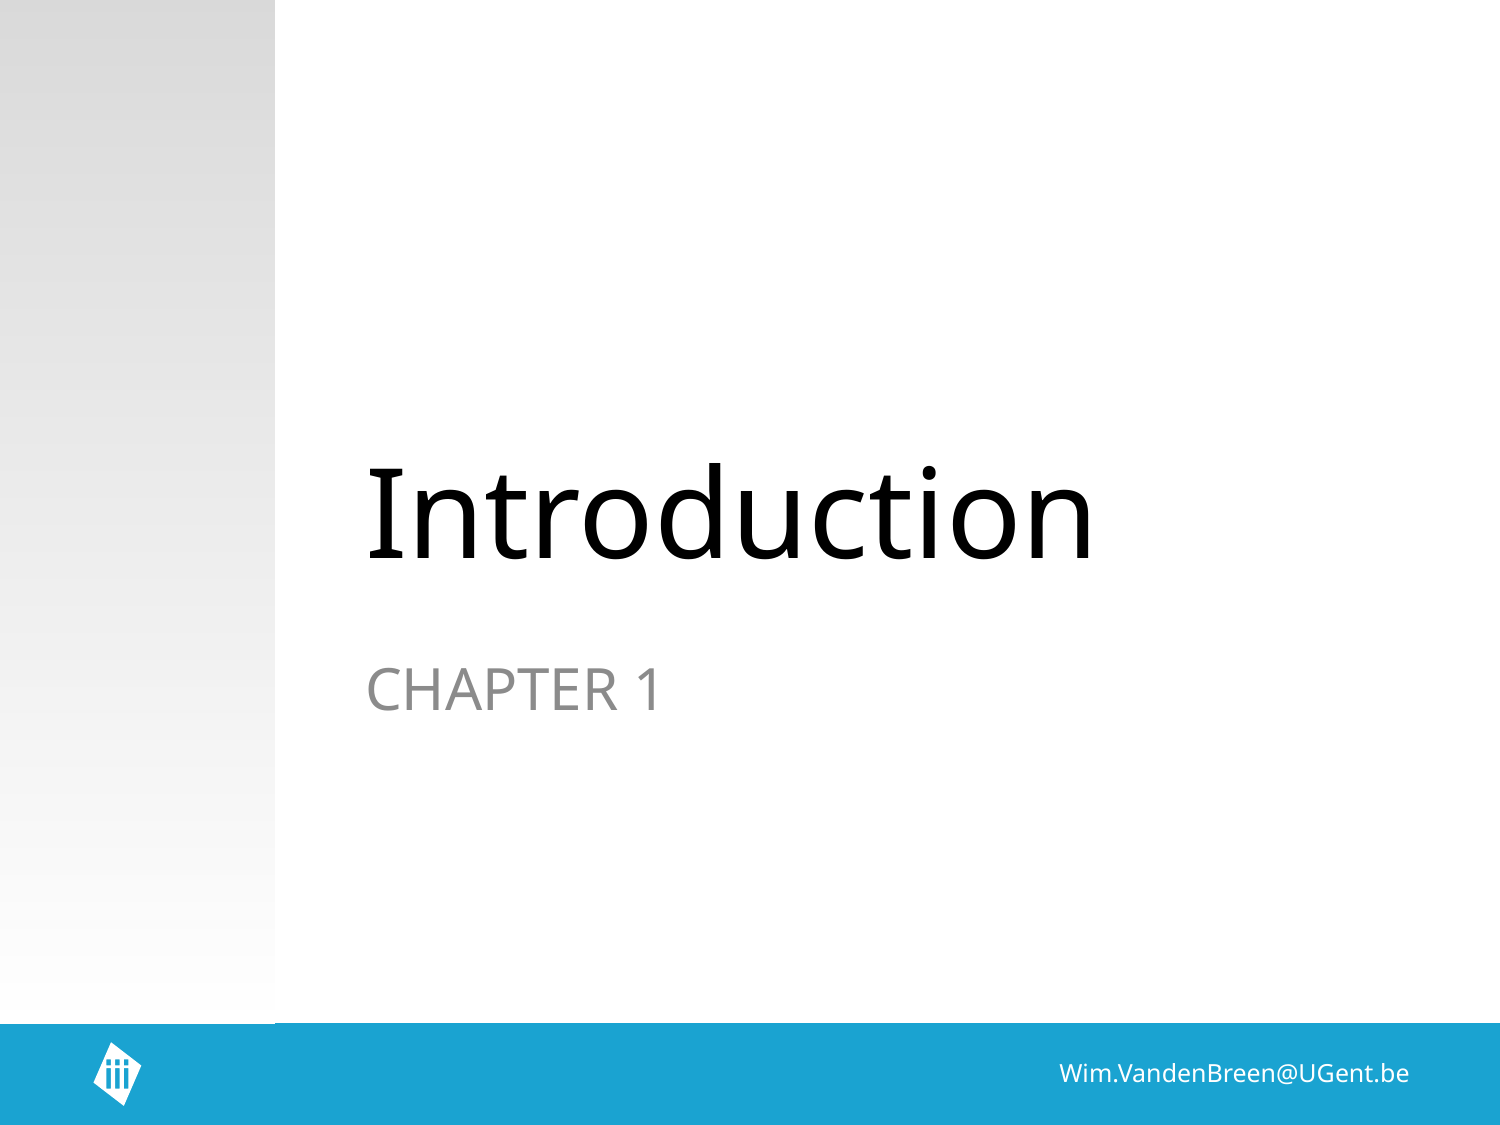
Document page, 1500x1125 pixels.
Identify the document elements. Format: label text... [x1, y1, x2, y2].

subtitle Chapter 1 [350, 637, 1424, 925]
title Introduction [350, 0, 1424, 591]
slide_number Wim.VandenBreen@UGent.be [513, 1042, 1425, 1103]
